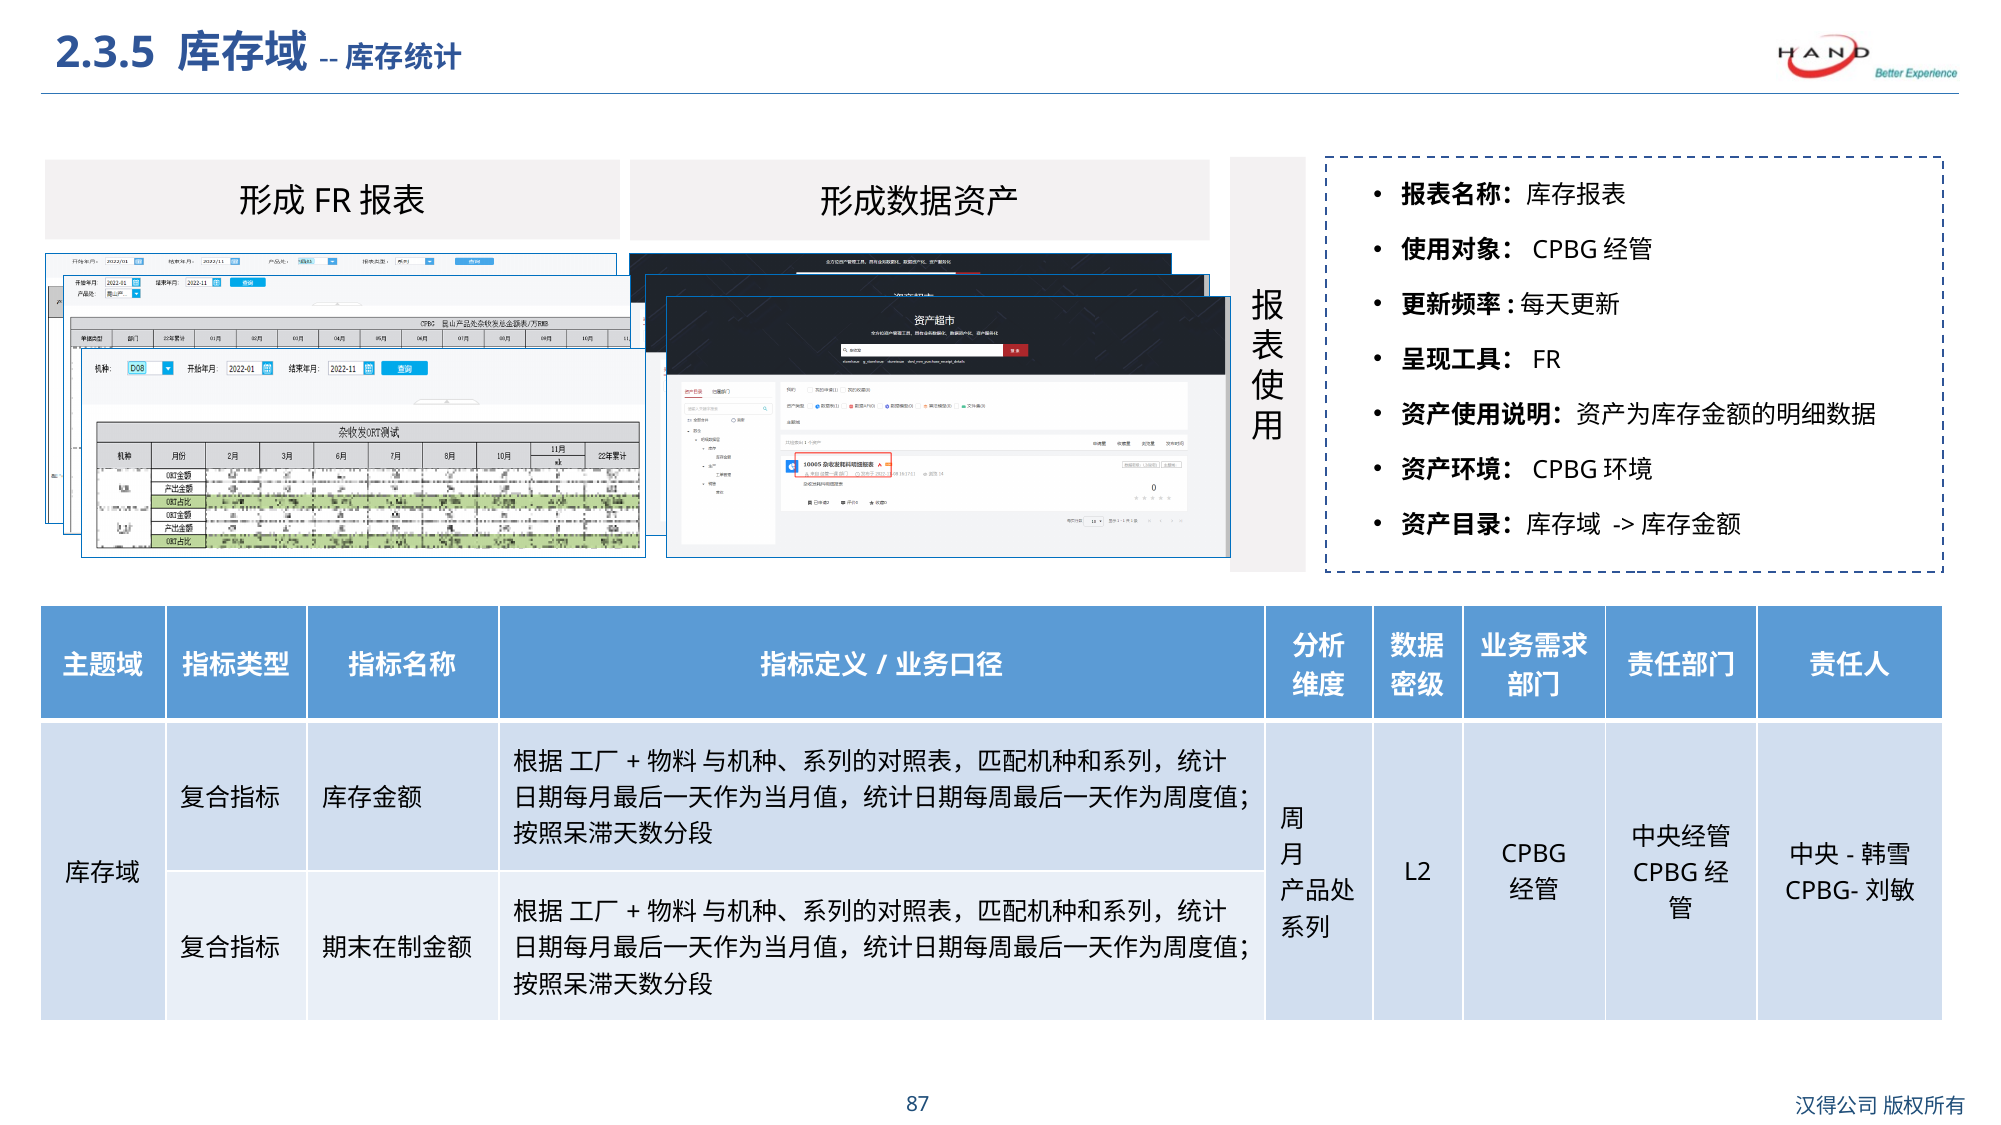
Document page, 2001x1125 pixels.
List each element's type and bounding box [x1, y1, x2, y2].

table_cell [308, 723, 498, 870]
table_cell [1464, 723, 1605, 1020]
text_box [1230, 156, 1306, 572]
text_box [1325, 156, 1944, 573]
table_cell [167, 872, 306, 1020]
table_header [1464, 606, 1605, 718]
table_cell [41, 723, 165, 1020]
table_header [1266, 606, 1372, 718]
table_cell [167, 723, 306, 870]
table_cell [500, 872, 1264, 1020]
table_header [1758, 606, 1942, 718]
table_header [1606, 606, 1756, 718]
picture [45, 253, 1231, 558]
table_header [167, 606, 306, 718]
table_cell [308, 872, 498, 1020]
text_box [45, 159, 620, 240]
text_box [630, 159, 1210, 241]
table_header [41, 606, 165, 718]
title [40, 22, 1777, 86]
table_cell [1758, 723, 1942, 1020]
table_header [500, 606, 1264, 718]
table_header [308, 606, 498, 718]
table_header [1374, 606, 1462, 718]
table_cell [1606, 723, 1756, 1020]
table_cell [500, 723, 1264, 870]
table_cell [1374, 723, 1462, 1020]
table_cell [1266, 723, 1372, 1020]
picture [1777, 31, 1960, 82]
